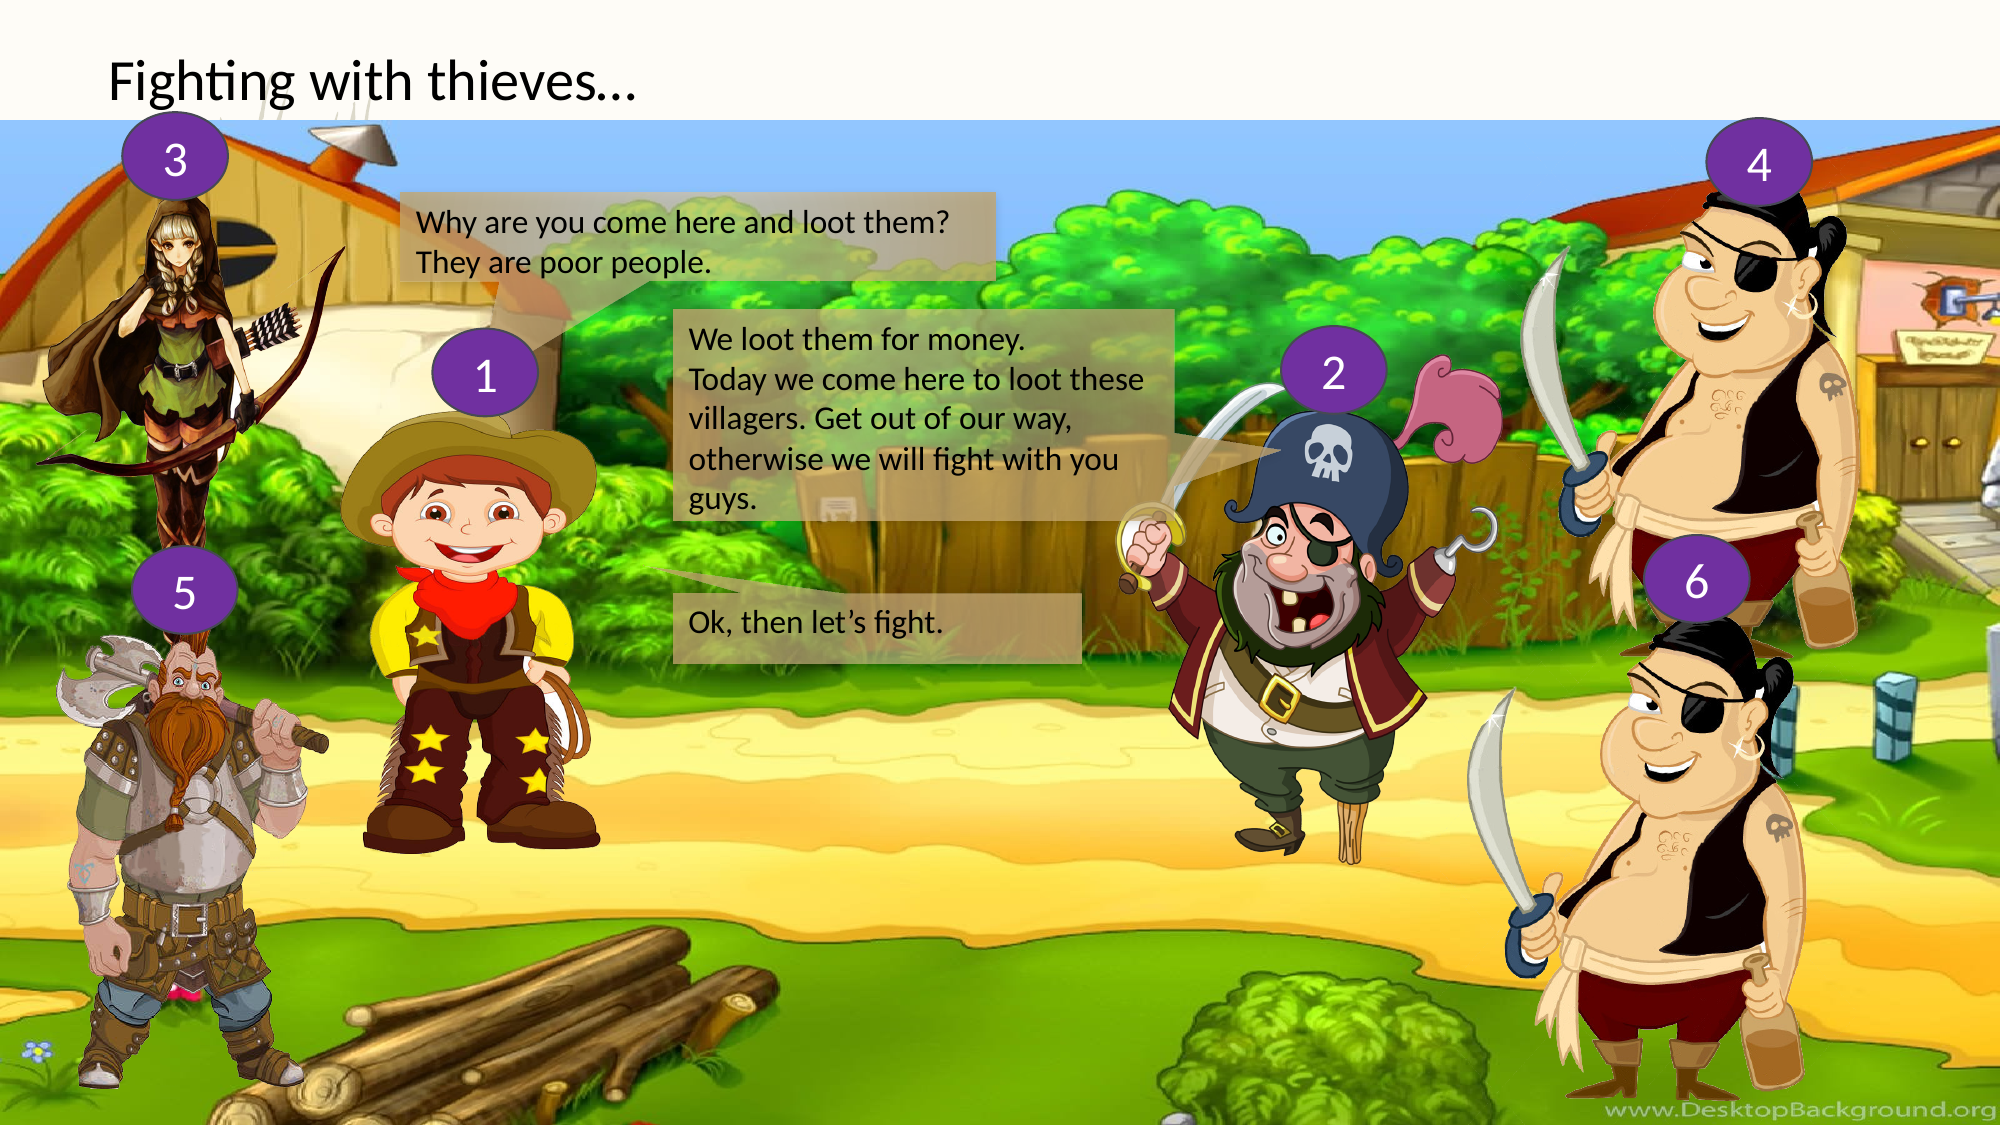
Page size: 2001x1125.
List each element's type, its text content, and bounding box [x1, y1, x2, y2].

picture [0, 120, 2000, 1125]
text_box 3 [142, 111, 208, 120]
text_box Fighting with thieves… [93, 34, 653, 120]
